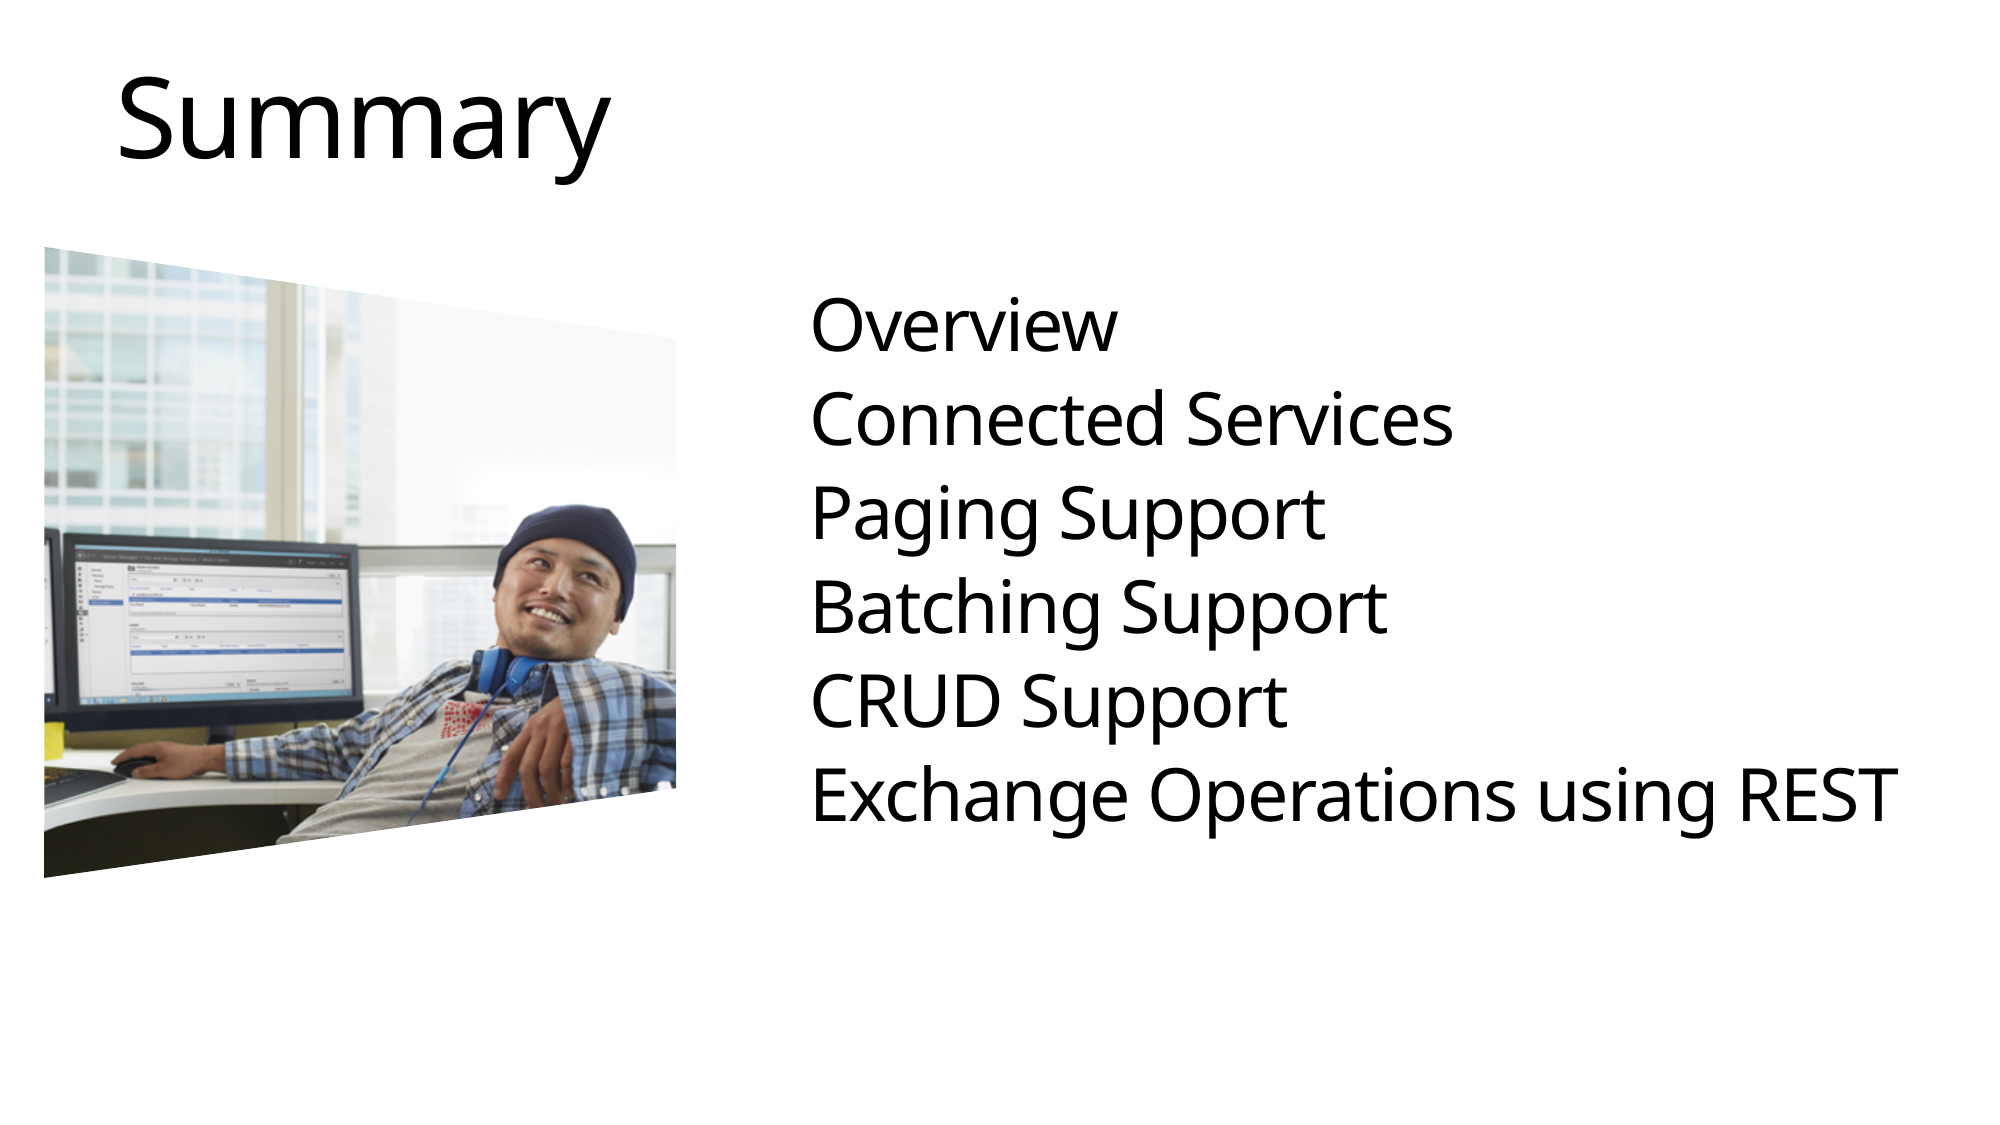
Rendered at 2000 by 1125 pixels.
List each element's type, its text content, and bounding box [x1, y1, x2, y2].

list Overview Connected Services Paging Support Batching Support CRUD Support Exchange Operations using REST [779, 488, 1956, 636]
picture [43, 246, 677, 879]
title Summary [85, 37, 1914, 161]
